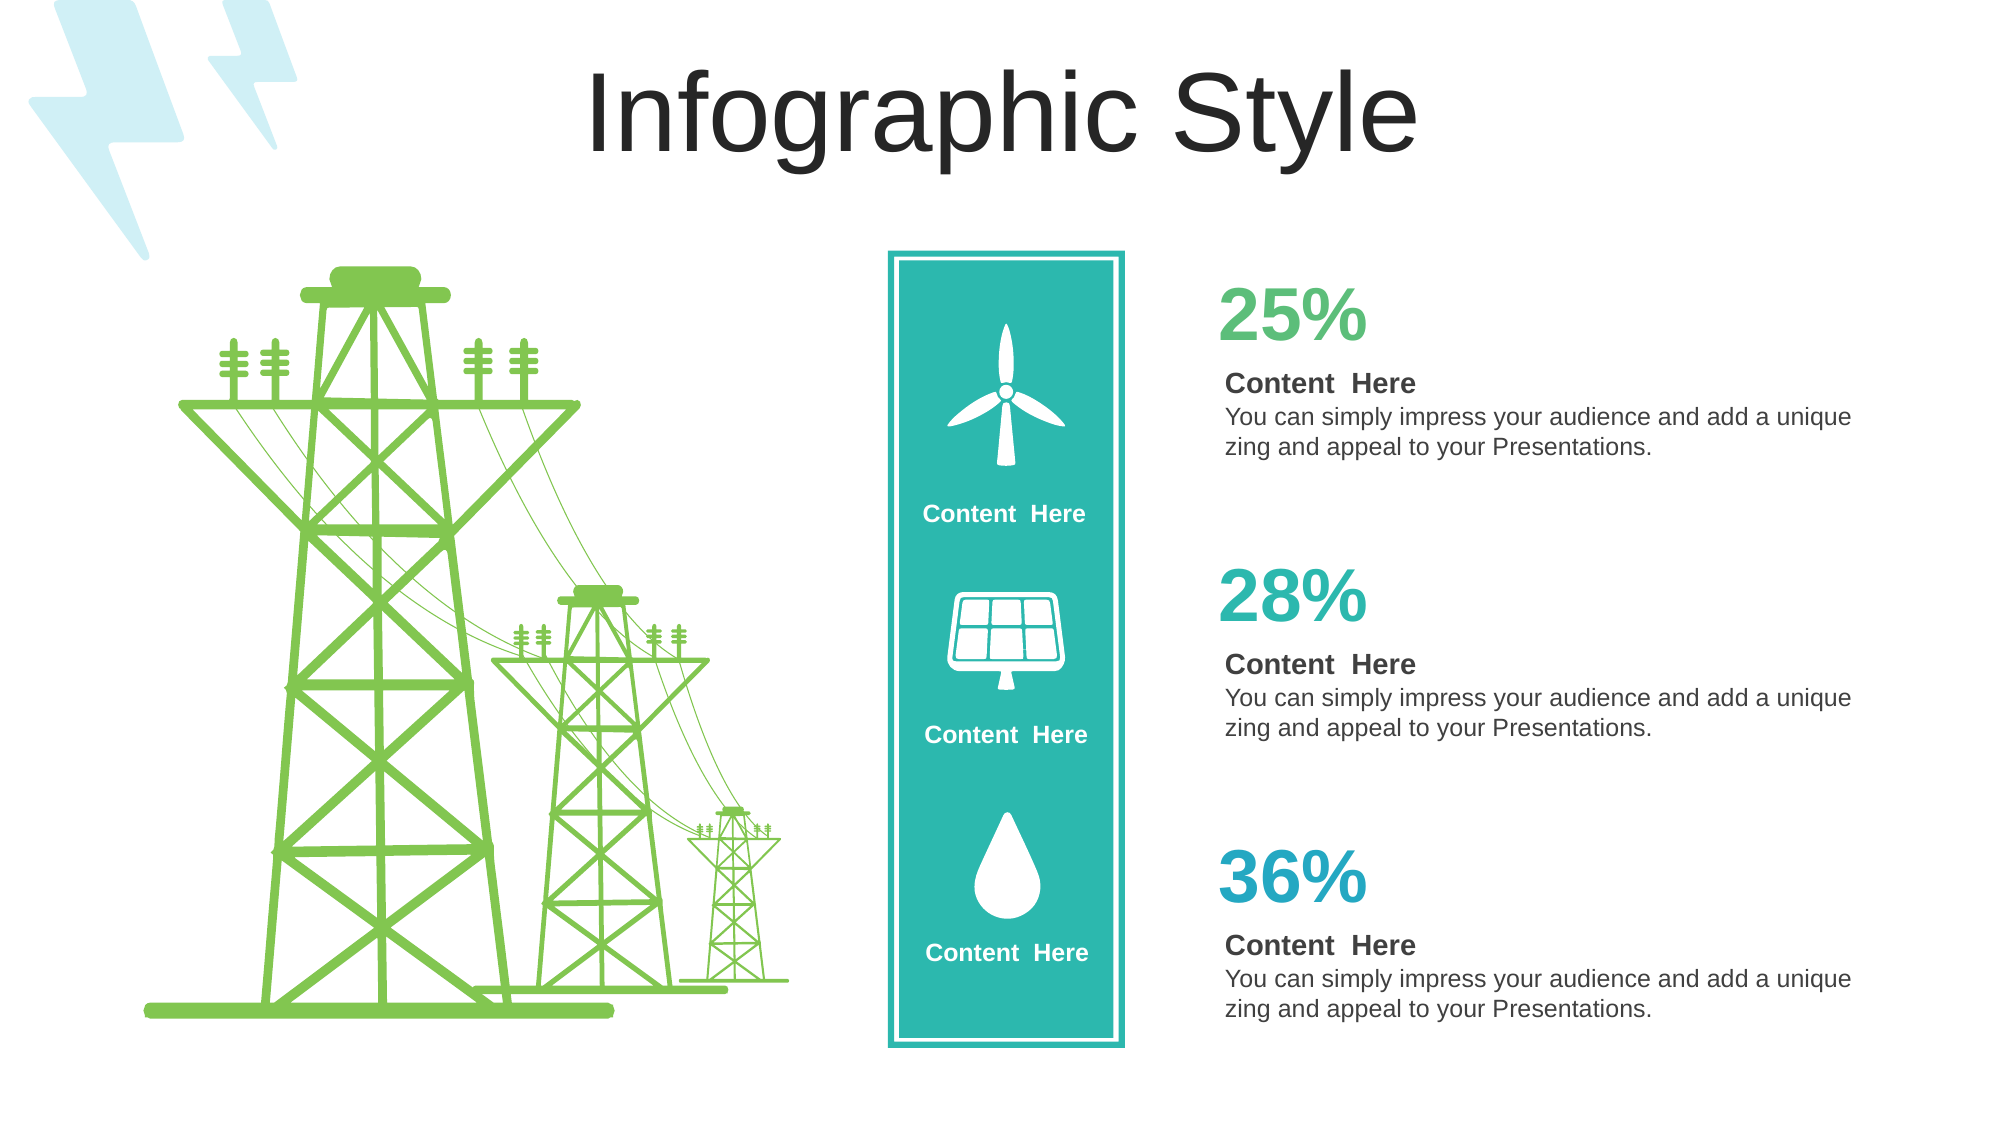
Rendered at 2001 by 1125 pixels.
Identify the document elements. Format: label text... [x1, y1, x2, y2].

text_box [897, 592, 1115, 756]
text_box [1210, 546, 1916, 750]
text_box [1210, 827, 1916, 1031]
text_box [887, 250, 1125, 1048]
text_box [1210, 265, 1916, 469]
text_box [899, 812, 1116, 975]
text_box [896, 323, 1113, 536]
list Infographic Style [53, 55, 1952, 175]
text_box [143, 266, 790, 1019]
